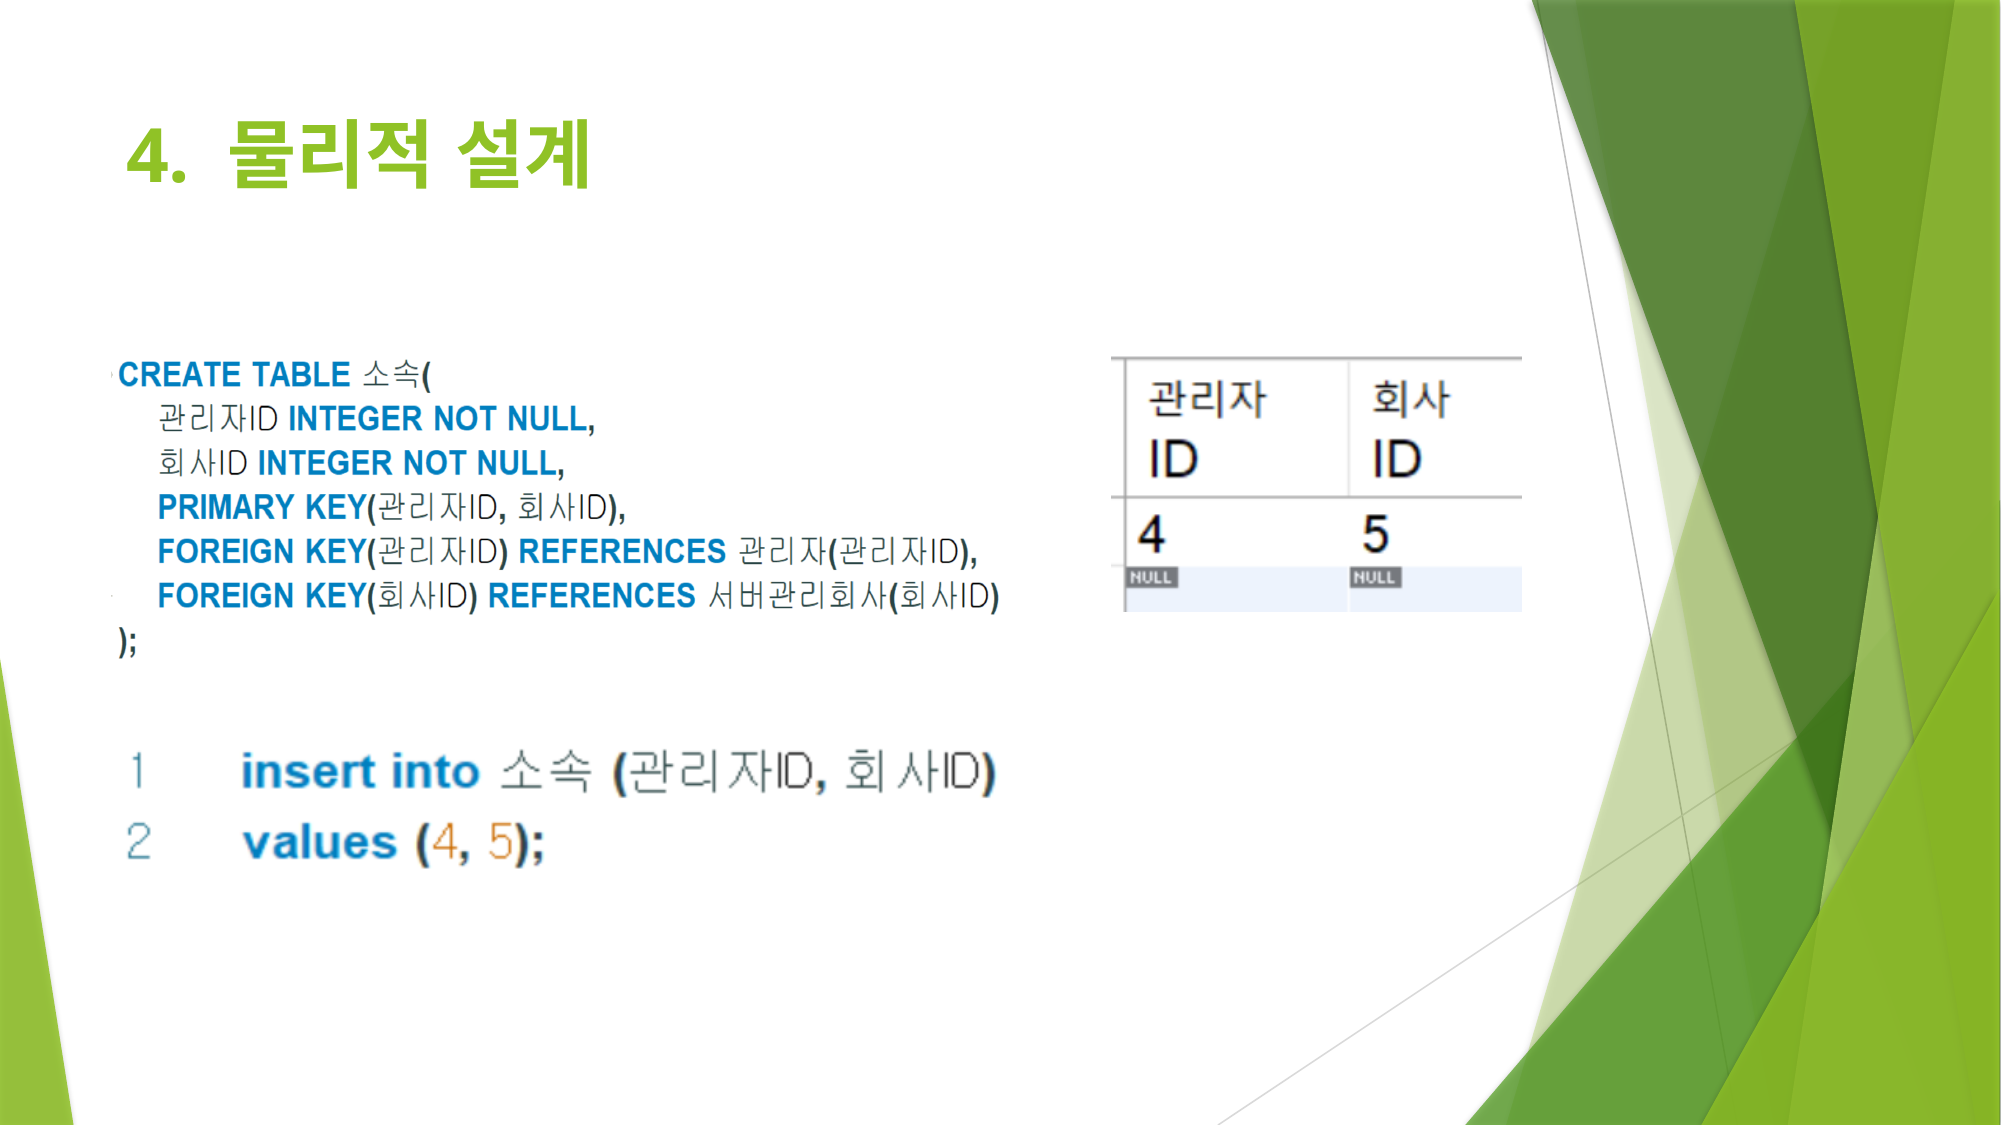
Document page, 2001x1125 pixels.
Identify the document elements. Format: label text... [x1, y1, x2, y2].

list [110, 739, 1009, 898]
picture [110, 356, 1008, 673]
title 4. 물리적 설계 [111, 99, 1522, 317]
picture [1111, 355, 1522, 612]
